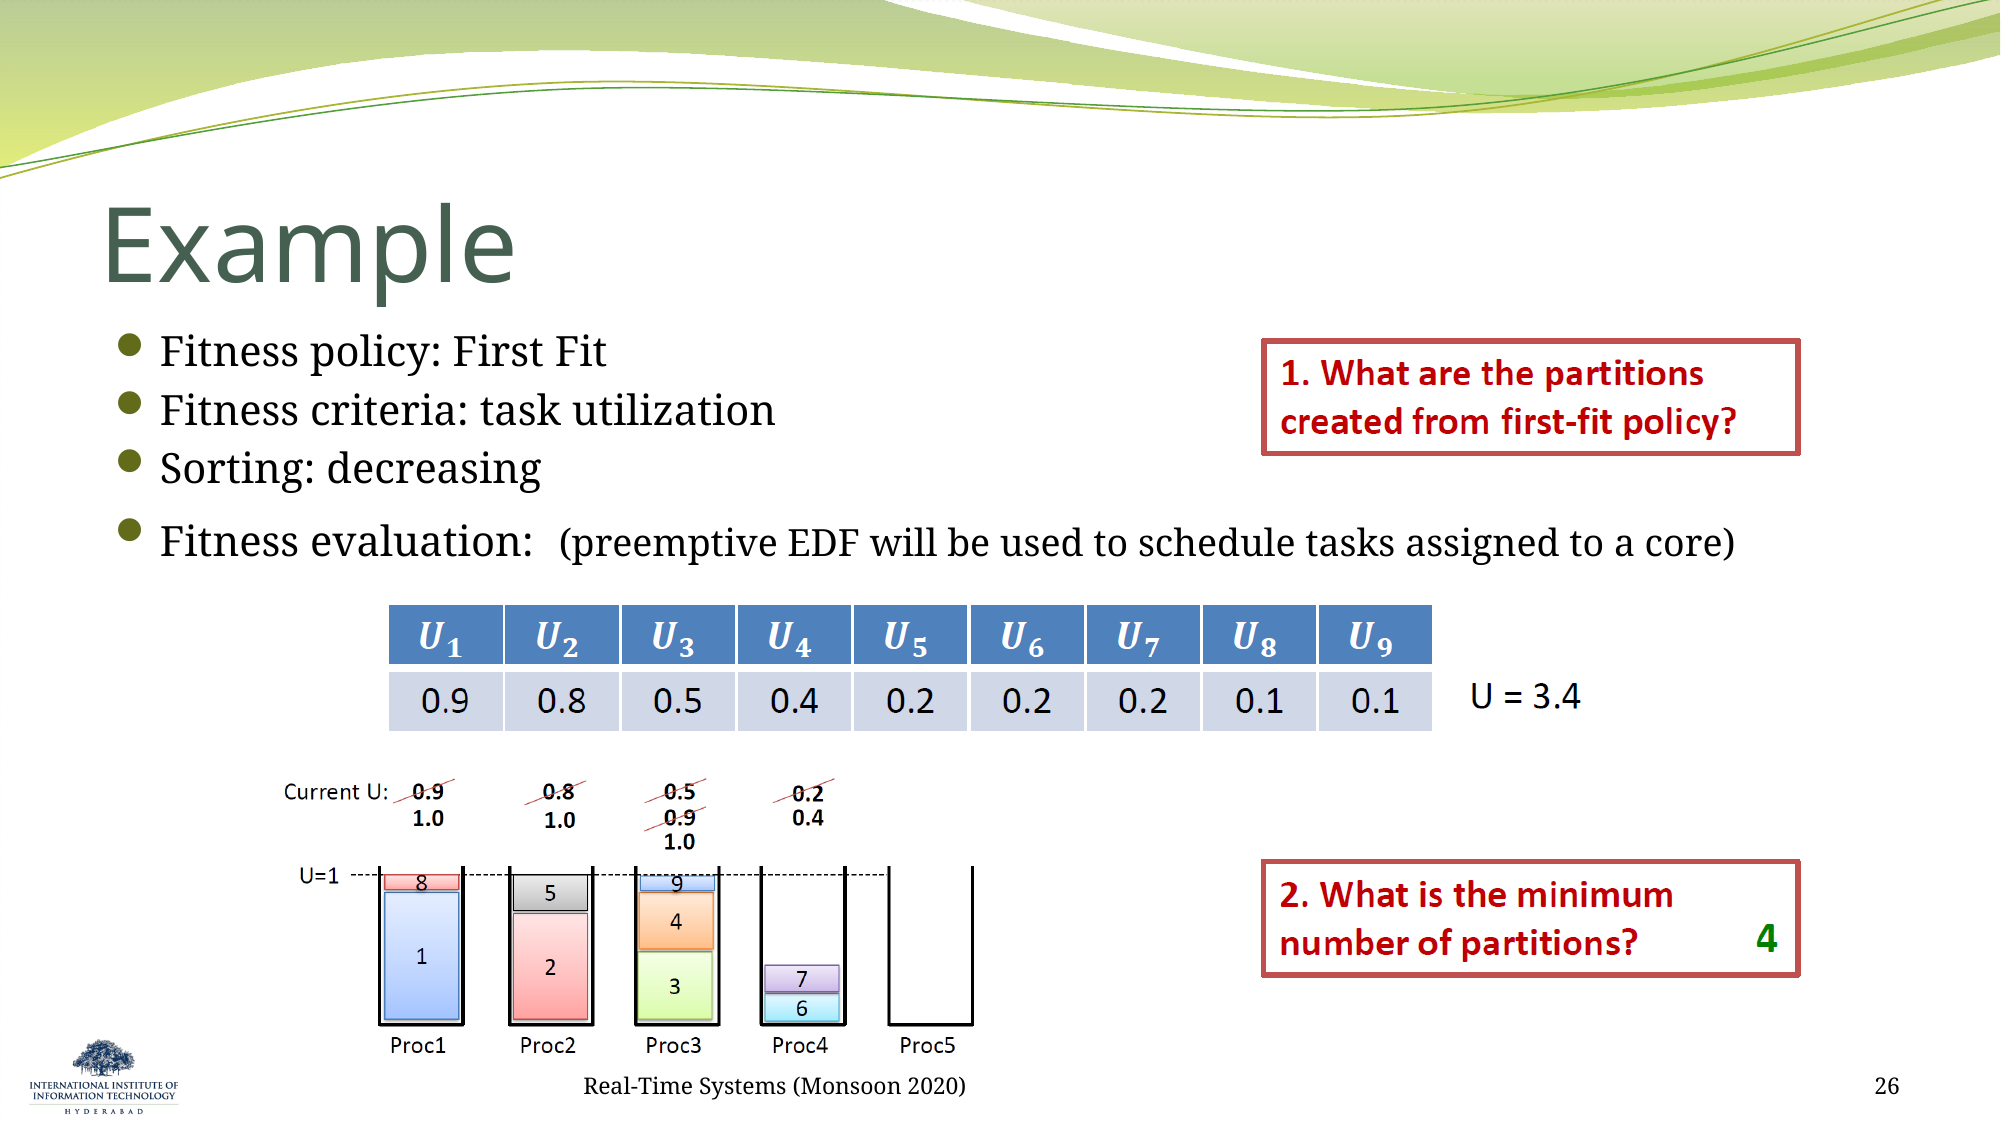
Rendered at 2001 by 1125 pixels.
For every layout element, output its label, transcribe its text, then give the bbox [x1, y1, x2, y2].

picture [1258, 334, 1803, 458]
picture [386, 601, 1581, 734]
slide_number 26 [1733, 1042, 1900, 1103]
picture [299, 863, 976, 1056]
picture [26, 1036, 182, 1117]
picture [1258, 854, 1803, 979]
picture [282, 777, 841, 850]
title Example [99, 115, 1900, 303]
footer Real-Time Systems (Monsoon 2020) [583, 1042, 1317, 1103]
